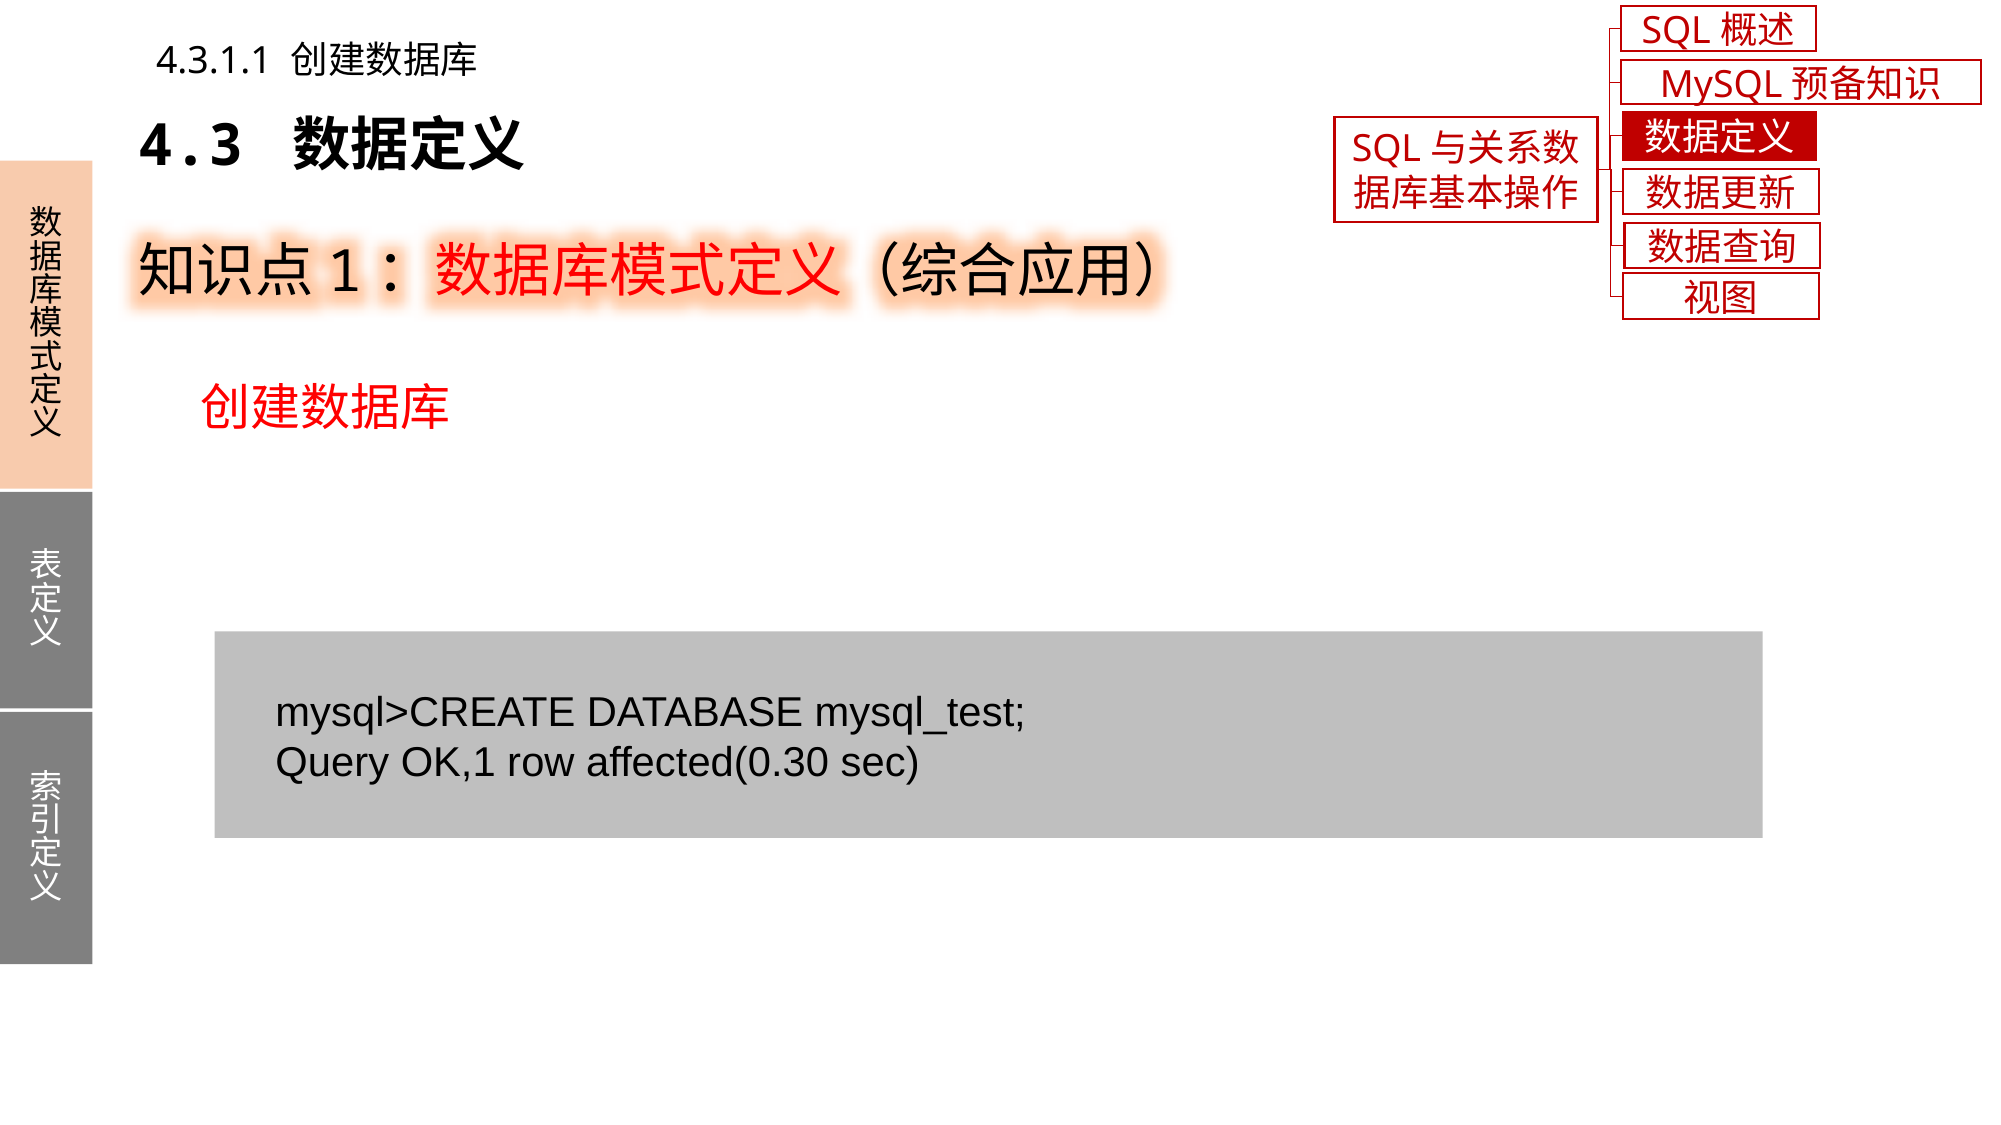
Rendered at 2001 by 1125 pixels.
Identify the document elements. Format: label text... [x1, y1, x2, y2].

text_box SQL概述 [1620, 5, 1817, 52]
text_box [1597, 135, 1623, 169]
text_box 4.3 数据定义 [120, 97, 1568, 153]
text_box 数据更新 [1623, 168, 1820, 215]
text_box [0, 160, 93, 965]
text_box 视图 [1622, 272, 1820, 320]
text_box 4.1 SQL概述 [114, 166, 1954, 339]
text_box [1597, 28, 1621, 82]
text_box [1597, 169, 1623, 297]
text_box 数据查询 [1623, 222, 1821, 269]
text_box 知识点1：数据库模式定义（综合应用） [120, 172, 1945, 329]
text_box 创建数据库 [186, 350, 1827, 520]
text_box mysql>CREATE DATABASE mysql_test; Query OK,1 row affected(0.30 sec) [214, 630, 1764, 839]
text_box MySQL预备知识 [1621, 59, 1982, 105]
text_box 4.3.1.1 创建数据库 [141, 28, 493, 89]
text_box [118, 170, 1949, 335]
text_box 数据定义 [1622, 111, 1817, 161]
text_box SQL与关系数据库基本操作 [1333, 116, 1597, 223]
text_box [1597, 82, 1621, 135]
